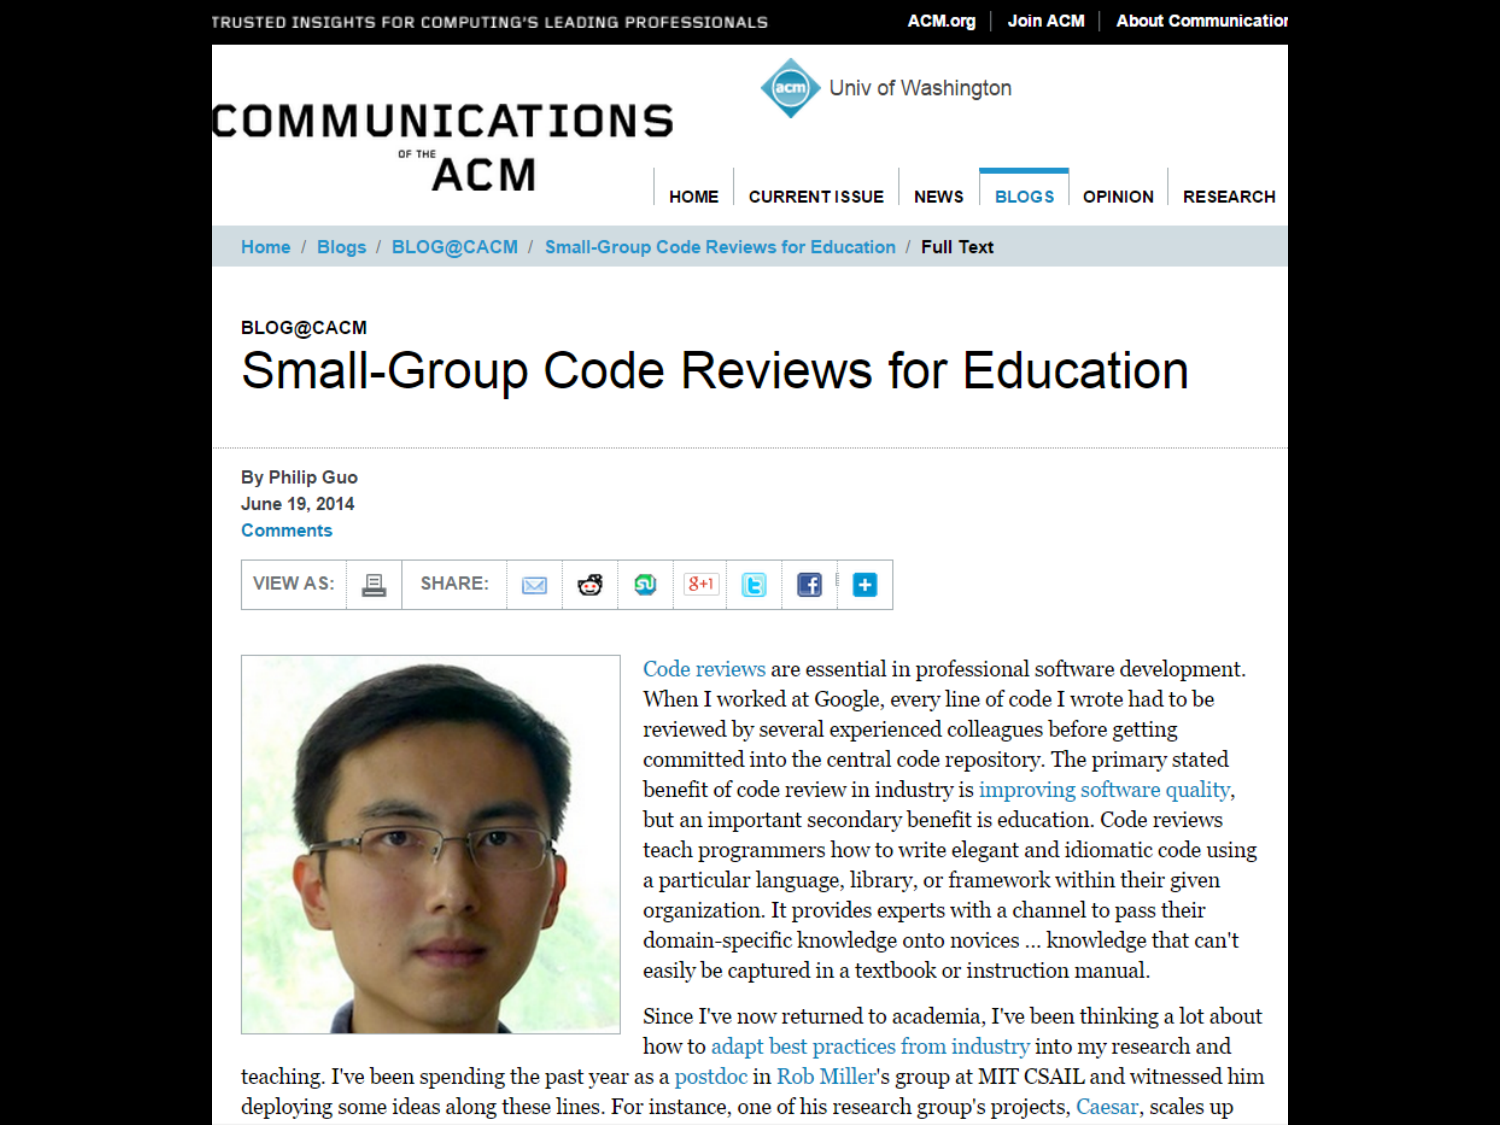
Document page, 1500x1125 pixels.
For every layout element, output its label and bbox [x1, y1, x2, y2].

picture [212, 0, 1288, 1125]
